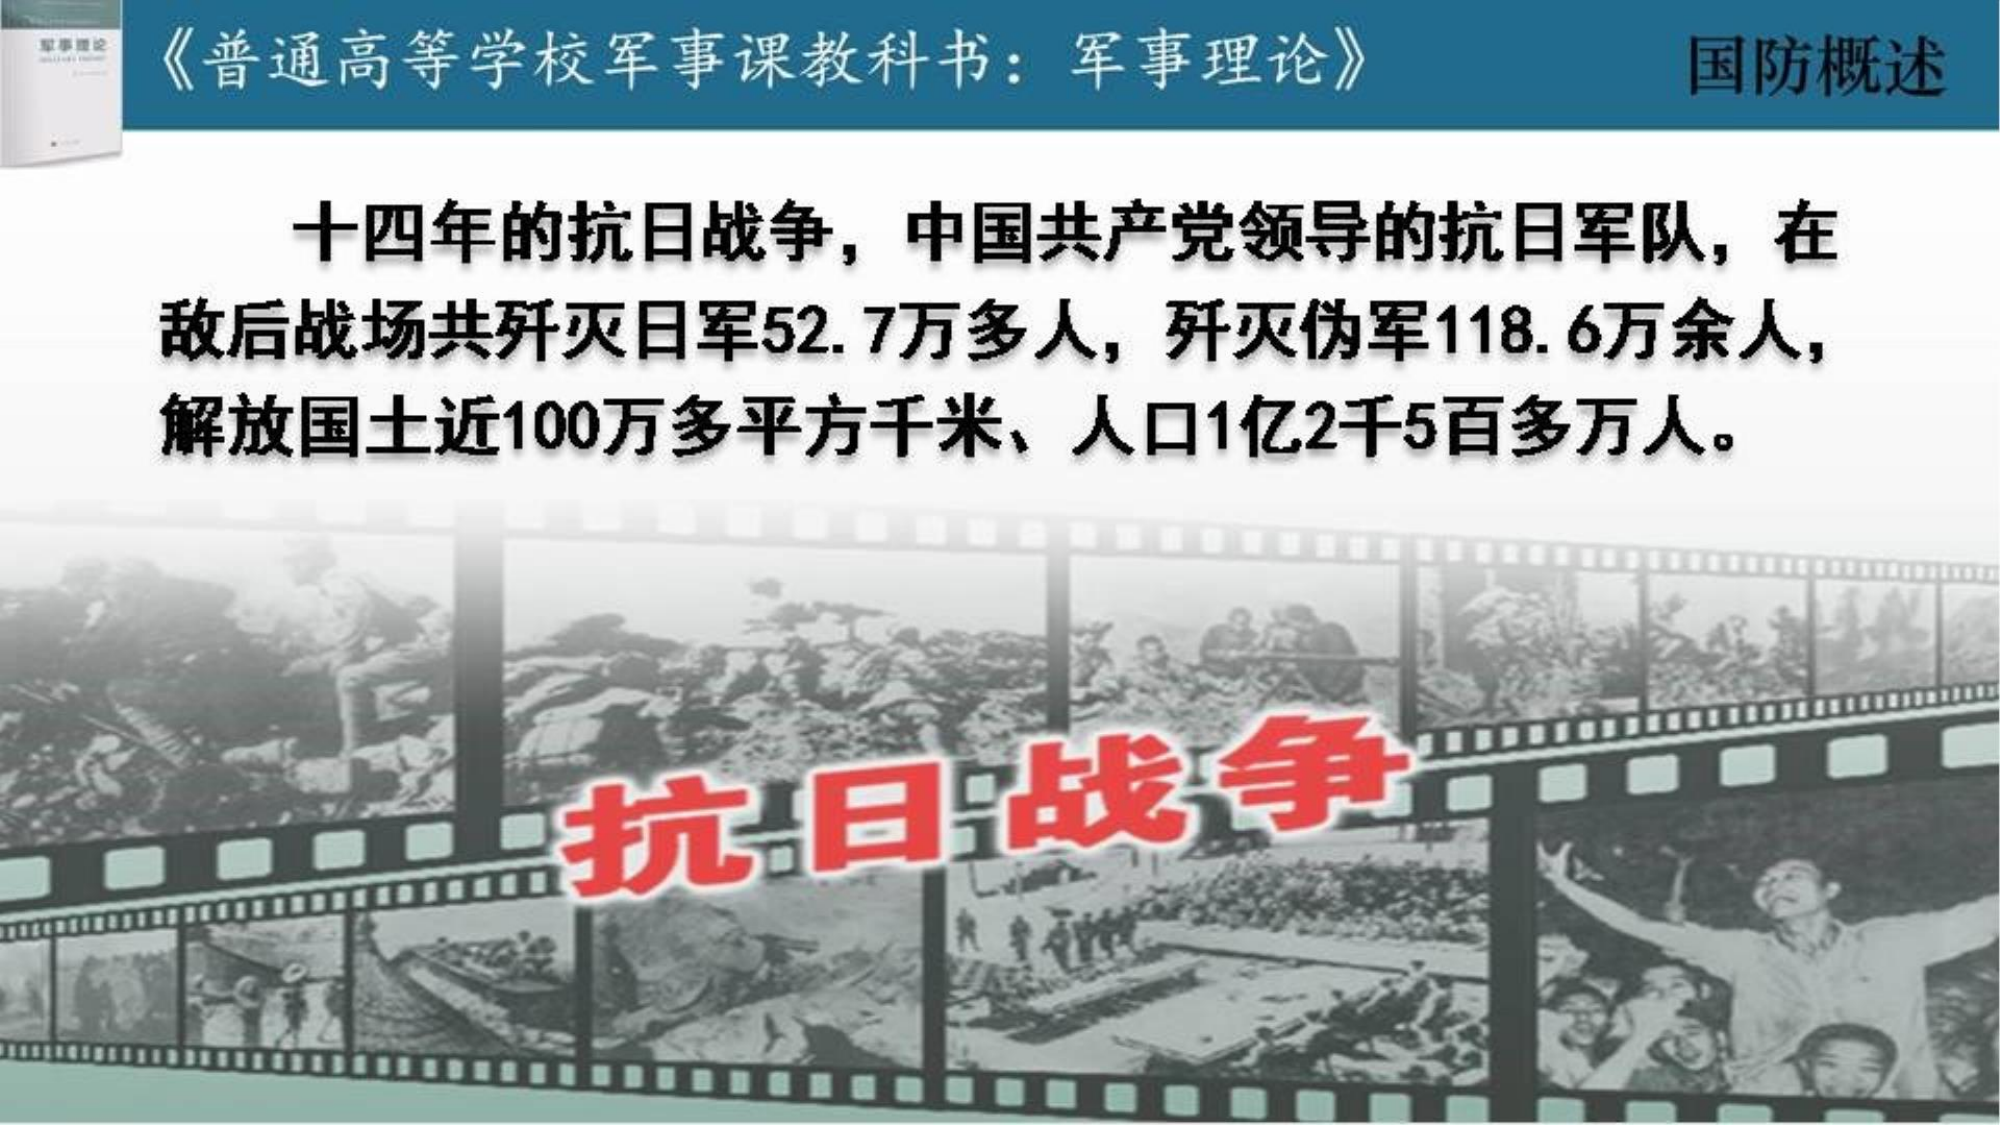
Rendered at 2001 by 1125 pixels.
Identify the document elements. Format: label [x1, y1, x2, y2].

text_box [0, 0, 2000, 1125]
